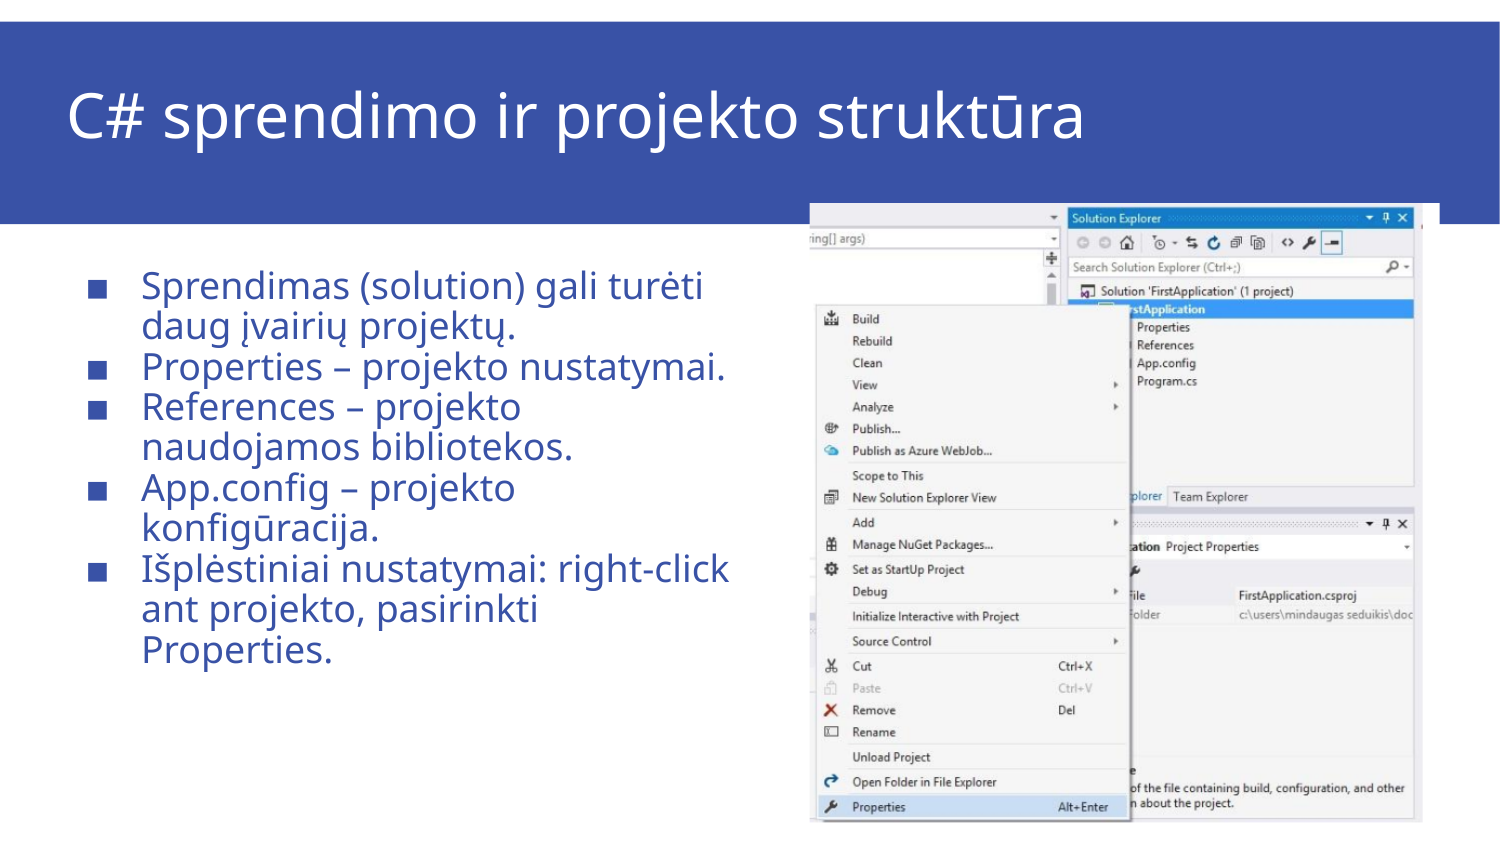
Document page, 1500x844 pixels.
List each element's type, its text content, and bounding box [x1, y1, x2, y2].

title C# sprendimo ir projekto struktūra [51, 72, 1449, 167]
list Sprendimas (solution) gali turėti daug įvairių projektų. Properties – projekto nustatymai. References – projekto naudojamos bibliotekos. App.config – projekto konfigūracija. Išplėstiniai nustatymai: right-click ant projekto, pasirinkti Properties. [51, 251, 750, 750]
picture [809, 202, 1440, 831]
